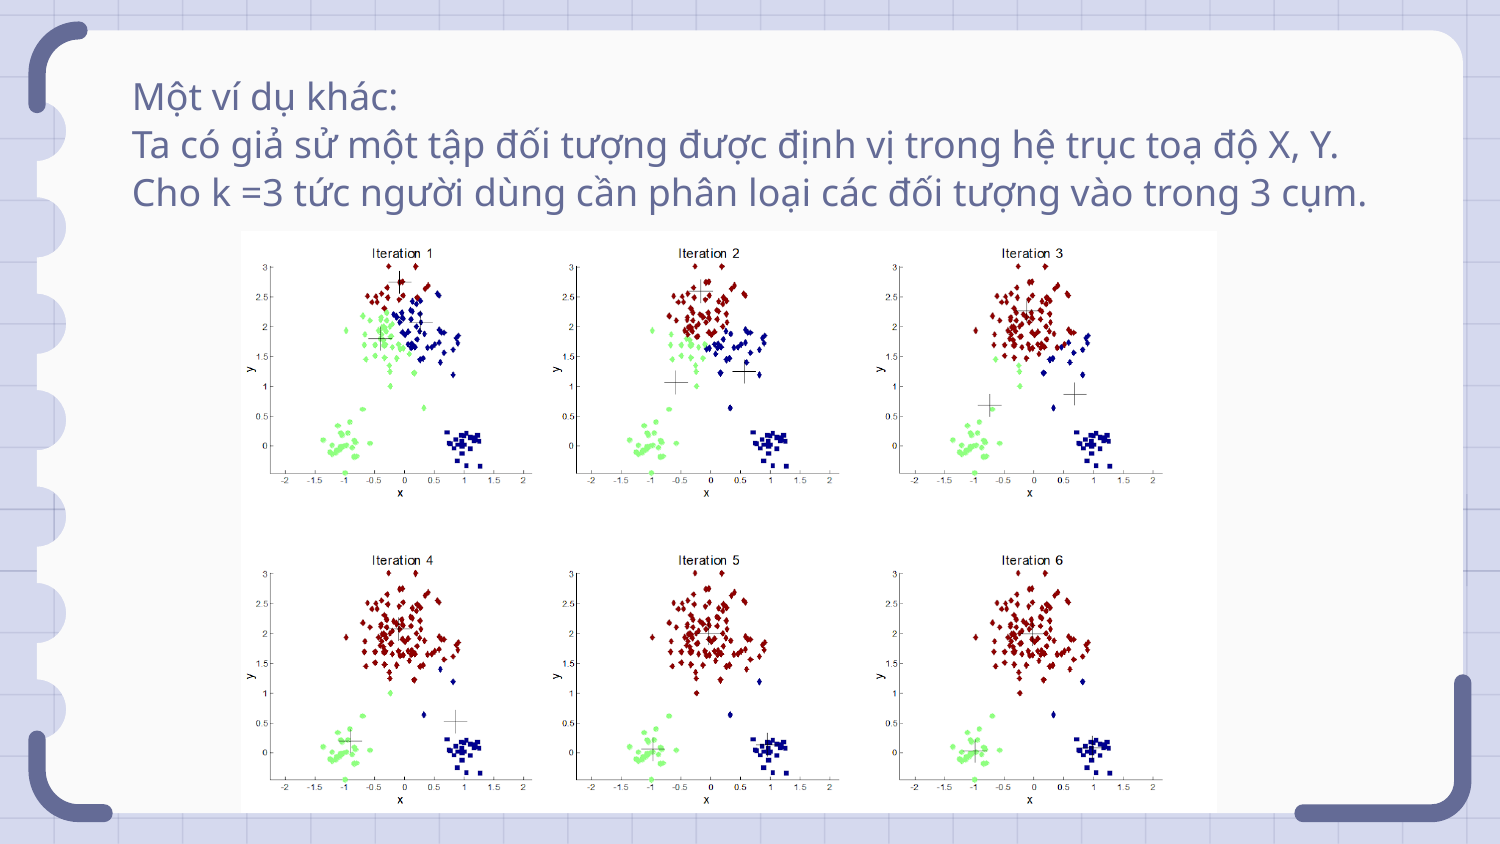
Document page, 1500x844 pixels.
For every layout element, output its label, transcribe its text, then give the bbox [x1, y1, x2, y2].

title Một ví dụ khác: Ta có giả sử một tập đối tượng được định vị trong hệ trục toạ độ X, Y. Cho k =3 tức người dùng cần phân loại các đối tượng vào trong 3 cụm. [116, 54, 1430, 232]
picture [241, 230, 1217, 813]
